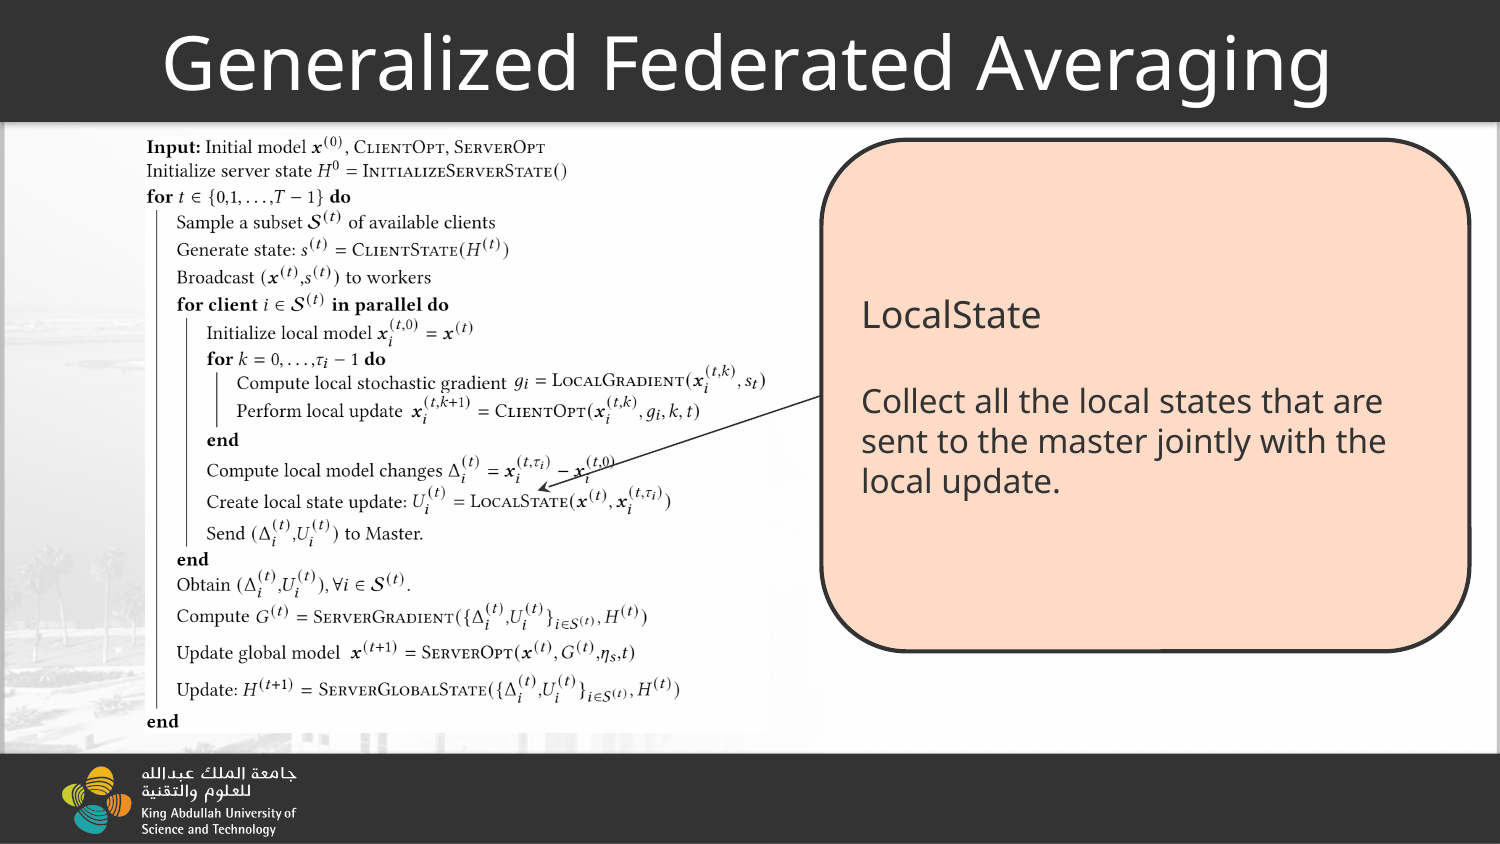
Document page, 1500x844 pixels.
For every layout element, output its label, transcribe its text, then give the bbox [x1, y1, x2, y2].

picture [52, 760, 307, 841]
text_box LocalState Collect all the local states that are sent to the master jointly with the local update. [819, 137, 1472, 654]
title Generalized Federated Averaging [0, 0, 1496, 121]
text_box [537, 395, 822, 491]
picture [144, 136, 769, 733]
